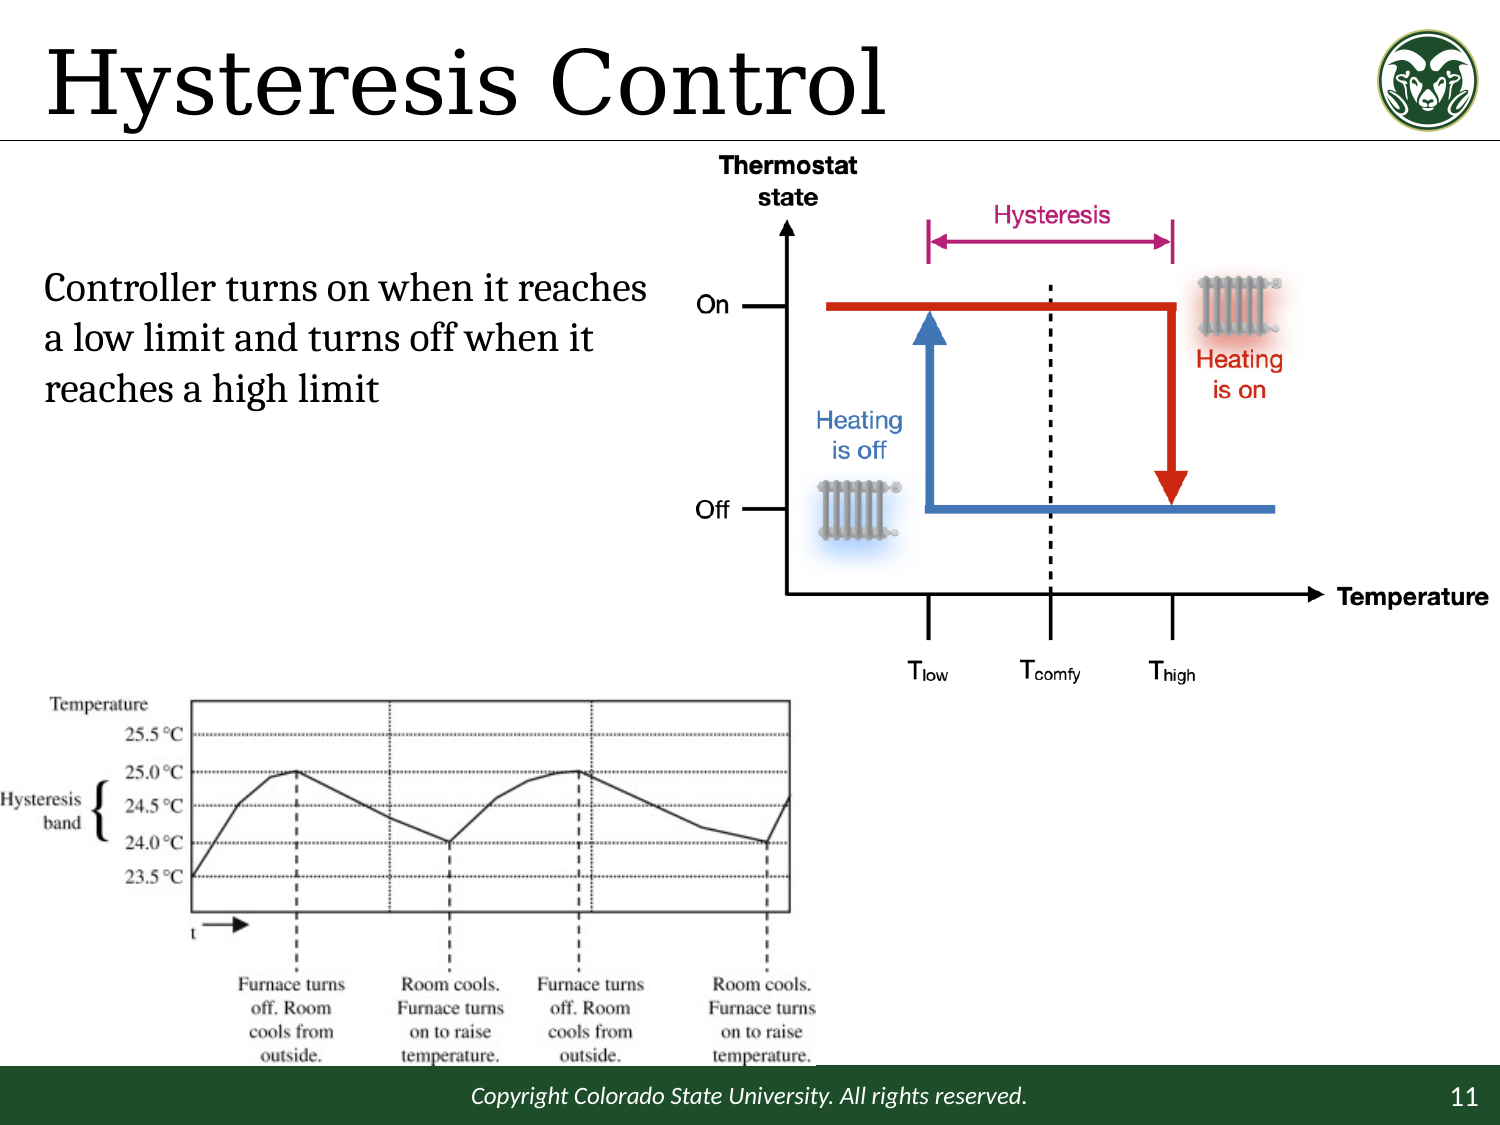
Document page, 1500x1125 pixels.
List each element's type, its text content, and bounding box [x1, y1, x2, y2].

title Hysteresis Control [29, 29, 1324, 141]
slide_number 11 [1428, 1065, 1500, 1125]
footer Copyright Colorado State University. All rights reserved. [0, 1065, 1428, 1125]
picture [0, 142, 1500, 1066]
picture [1377, 29, 1479, 132]
text_box Controller turns on when it reaches a low limit and turns off when it reaches a high limit [29, 252, 664, 418]
